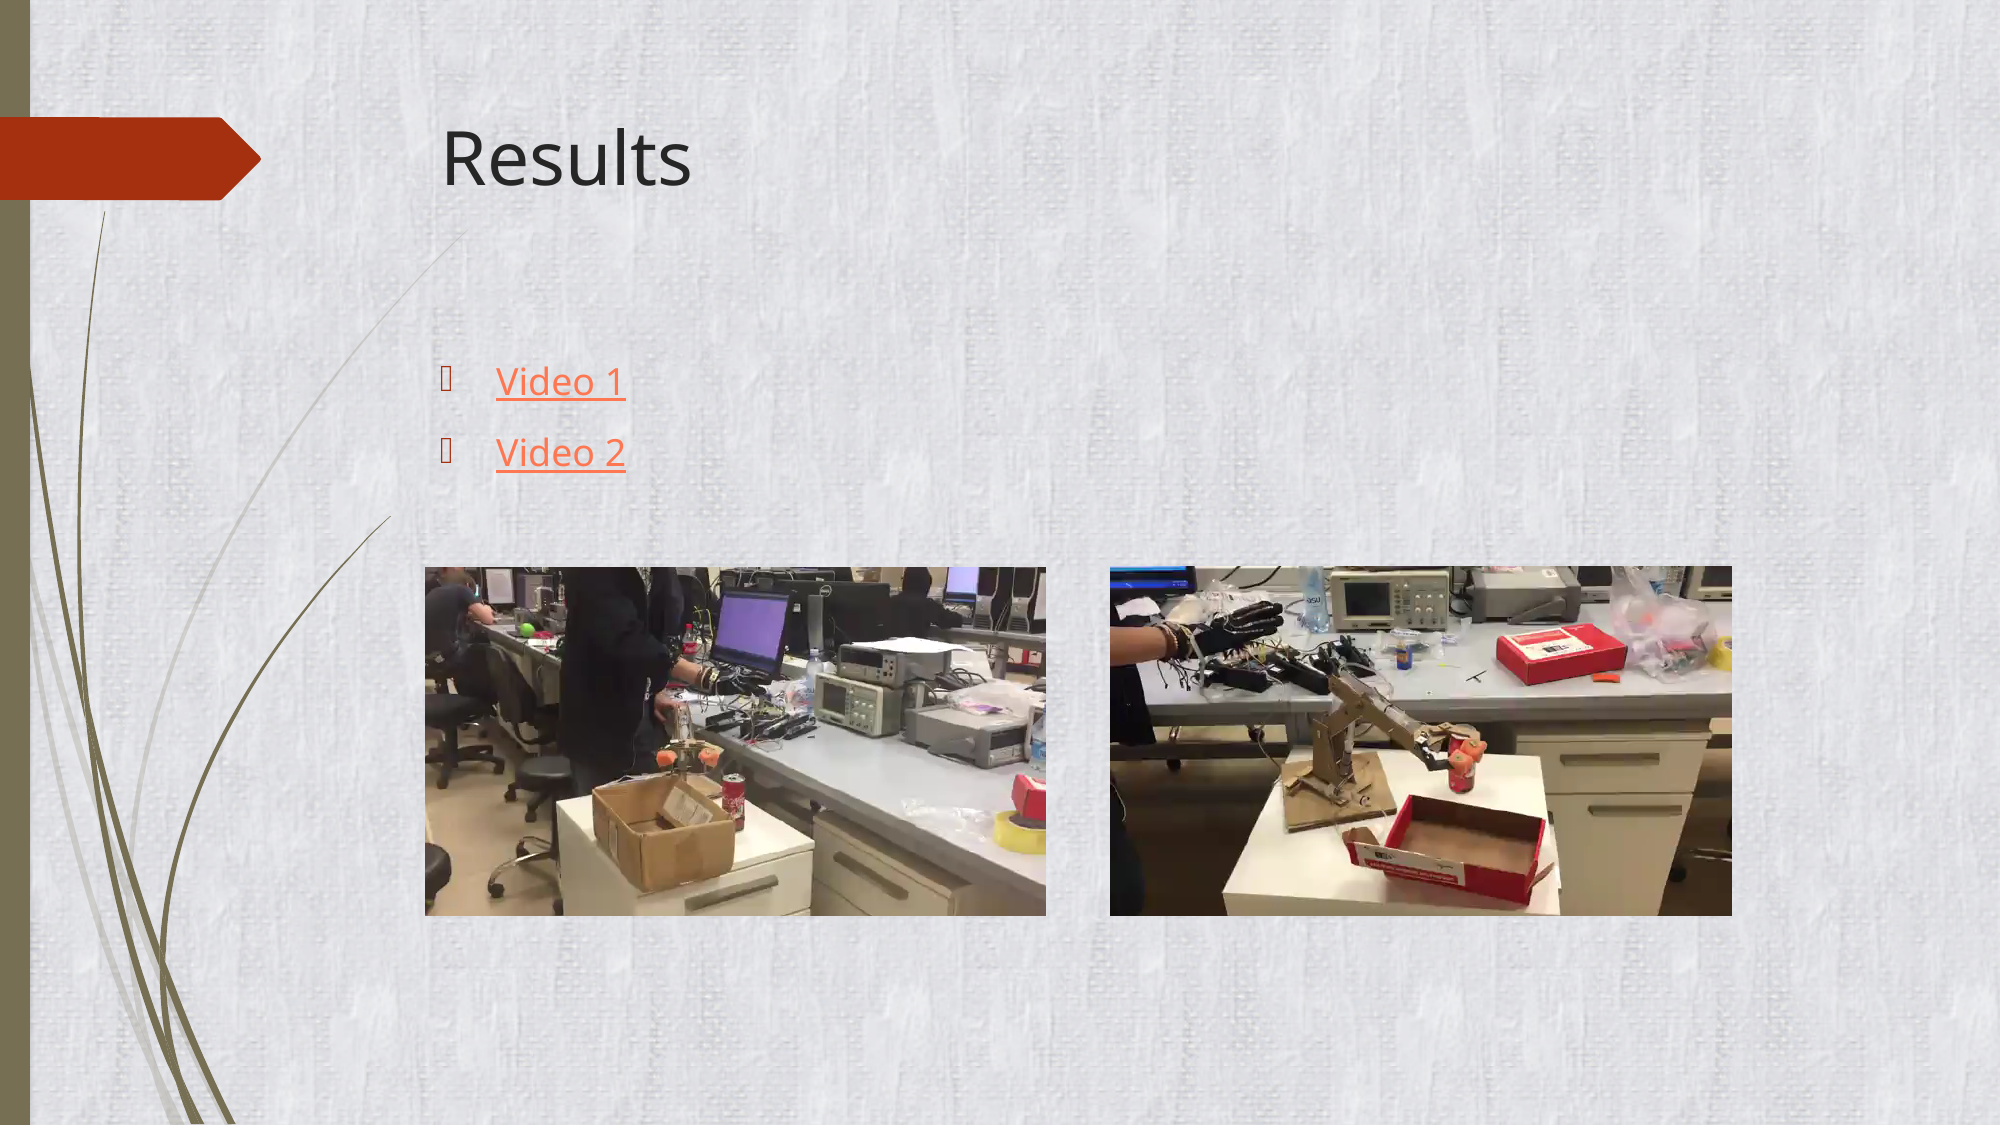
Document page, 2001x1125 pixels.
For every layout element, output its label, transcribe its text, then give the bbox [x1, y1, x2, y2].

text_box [424, 566, 1047, 917]
list Video 1 Video 2 [424, 350, 1888, 970]
title Results [425, 102, 1888, 313]
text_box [1109, 565, 1733, 917]
